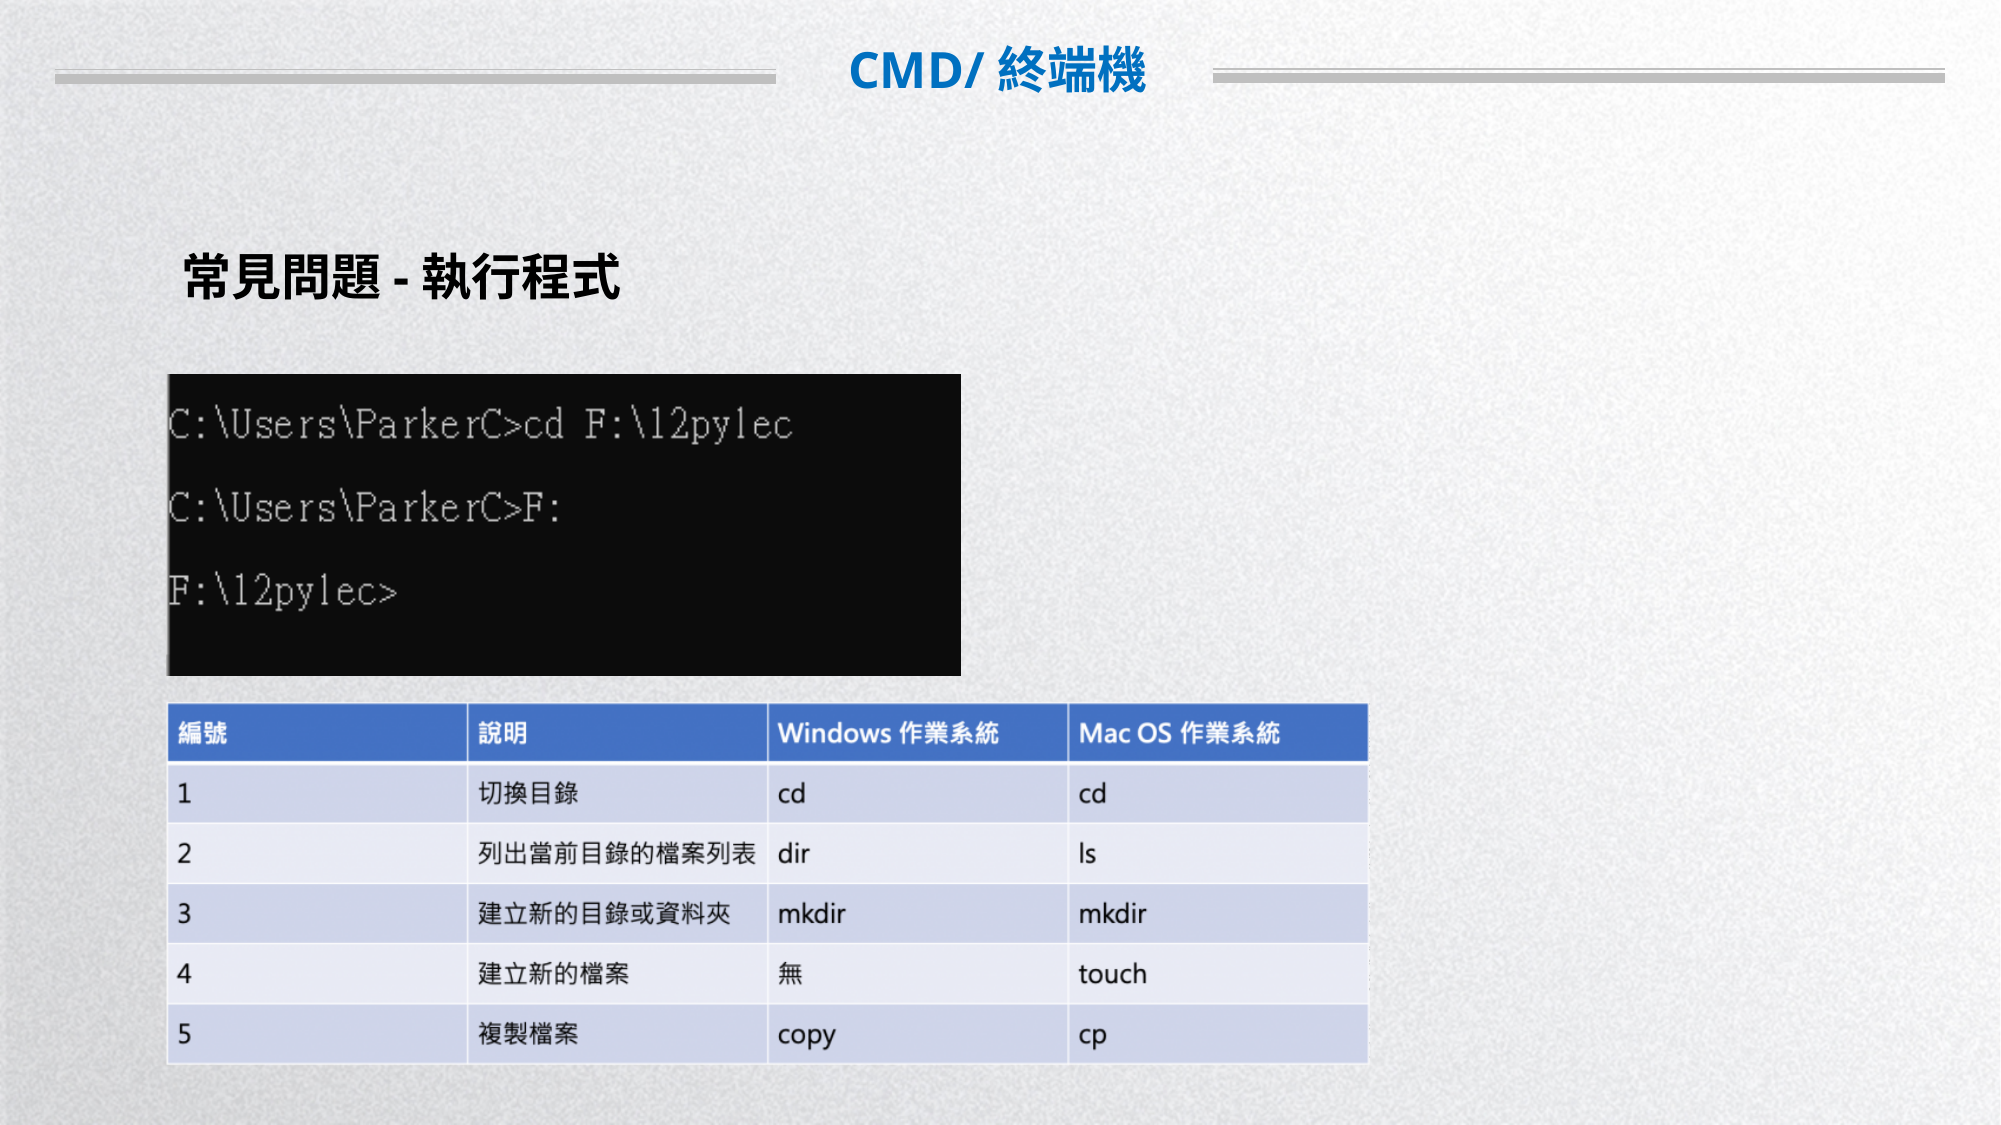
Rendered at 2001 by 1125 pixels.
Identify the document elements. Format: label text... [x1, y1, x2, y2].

text_box 常見問題-執行程式 [166, 208, 1839, 381]
text_box CMD/終端機 [782, 30, 1213, 106]
picture [0, 0, 2001, 1125]
